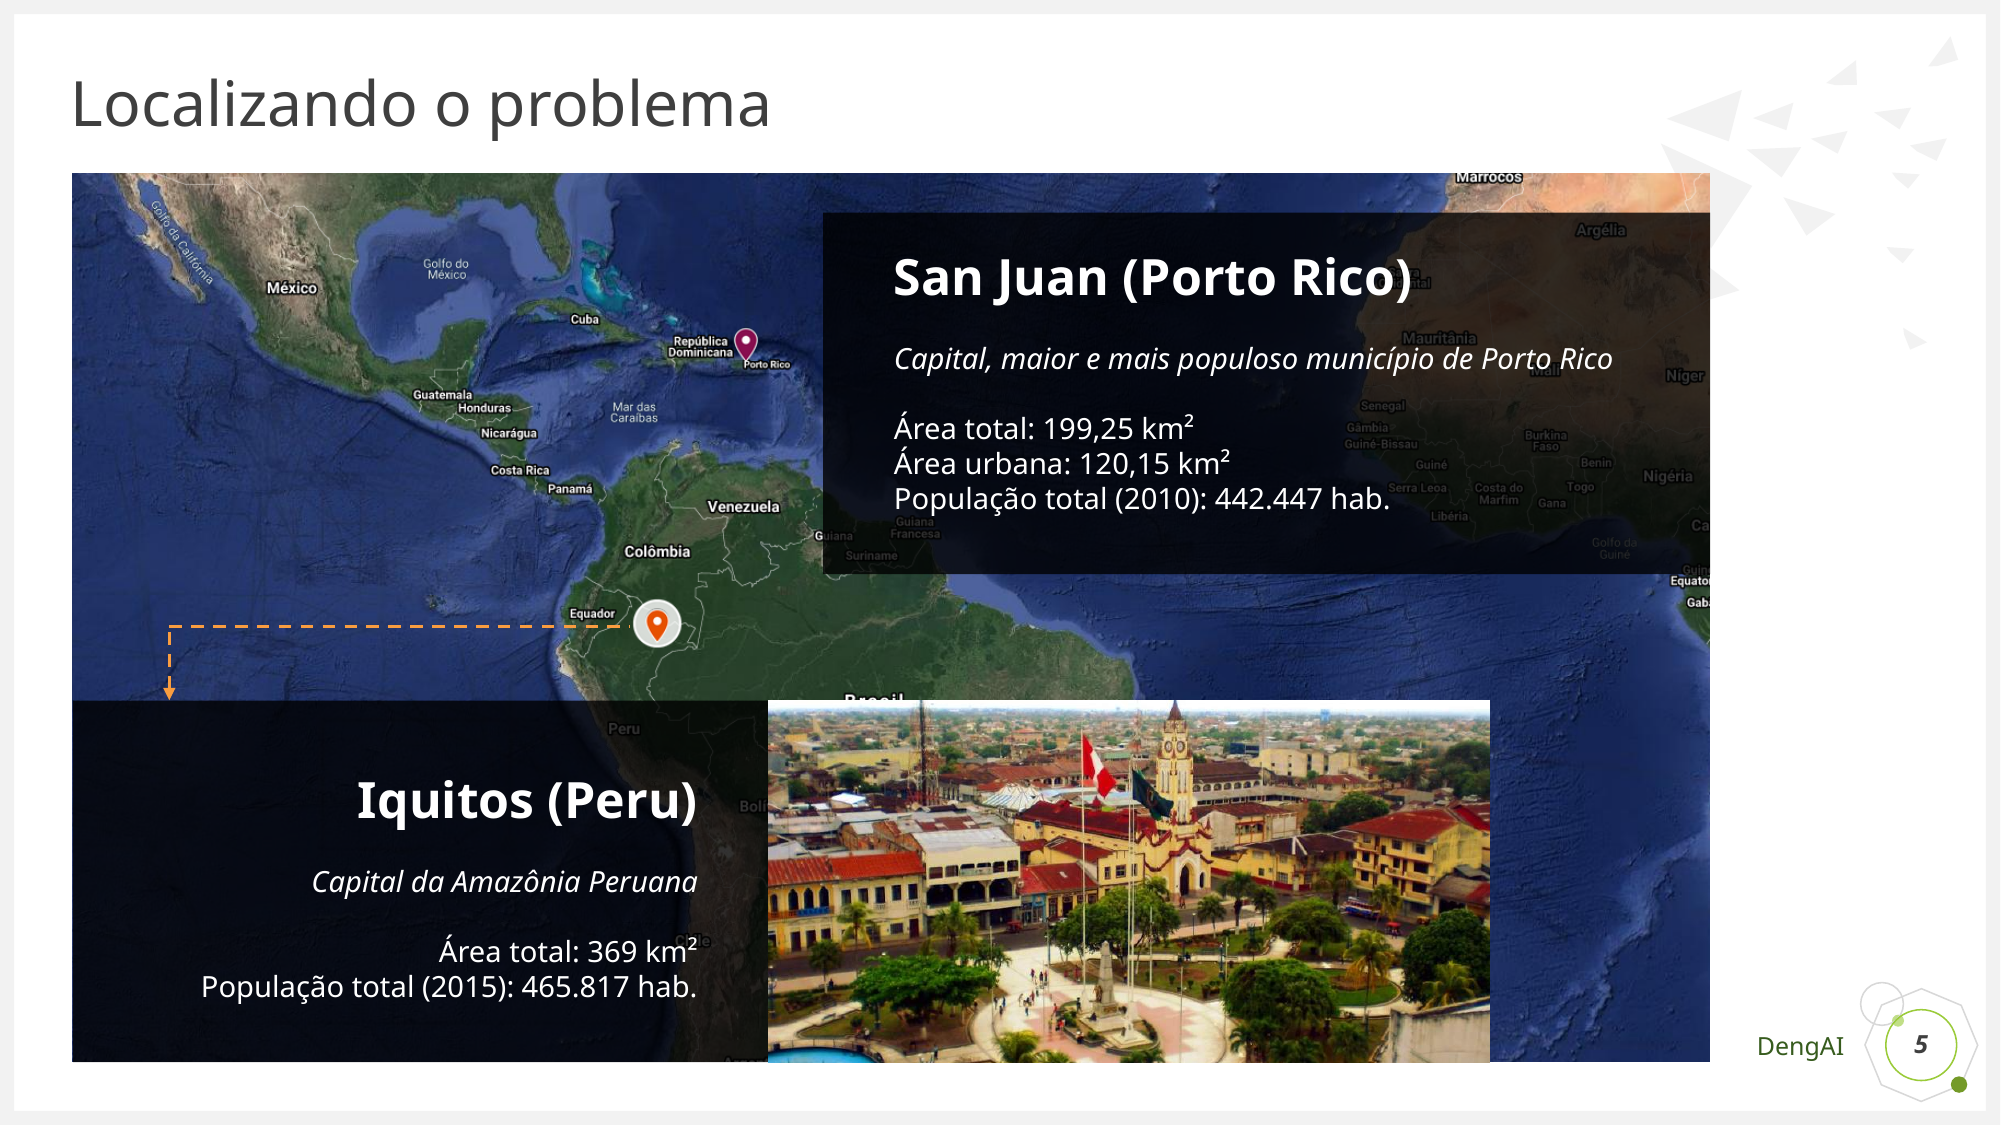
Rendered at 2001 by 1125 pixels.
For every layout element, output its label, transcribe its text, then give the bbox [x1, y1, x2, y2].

title Localizando o problema [70, 70, 1932, 142]
text_box DengAI [1713, 1029, 1845, 1061]
picture [767, 700, 1491, 1063]
slide_number ‹#› [1885, 1008, 1958, 1082]
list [72, 173, 1710, 1063]
